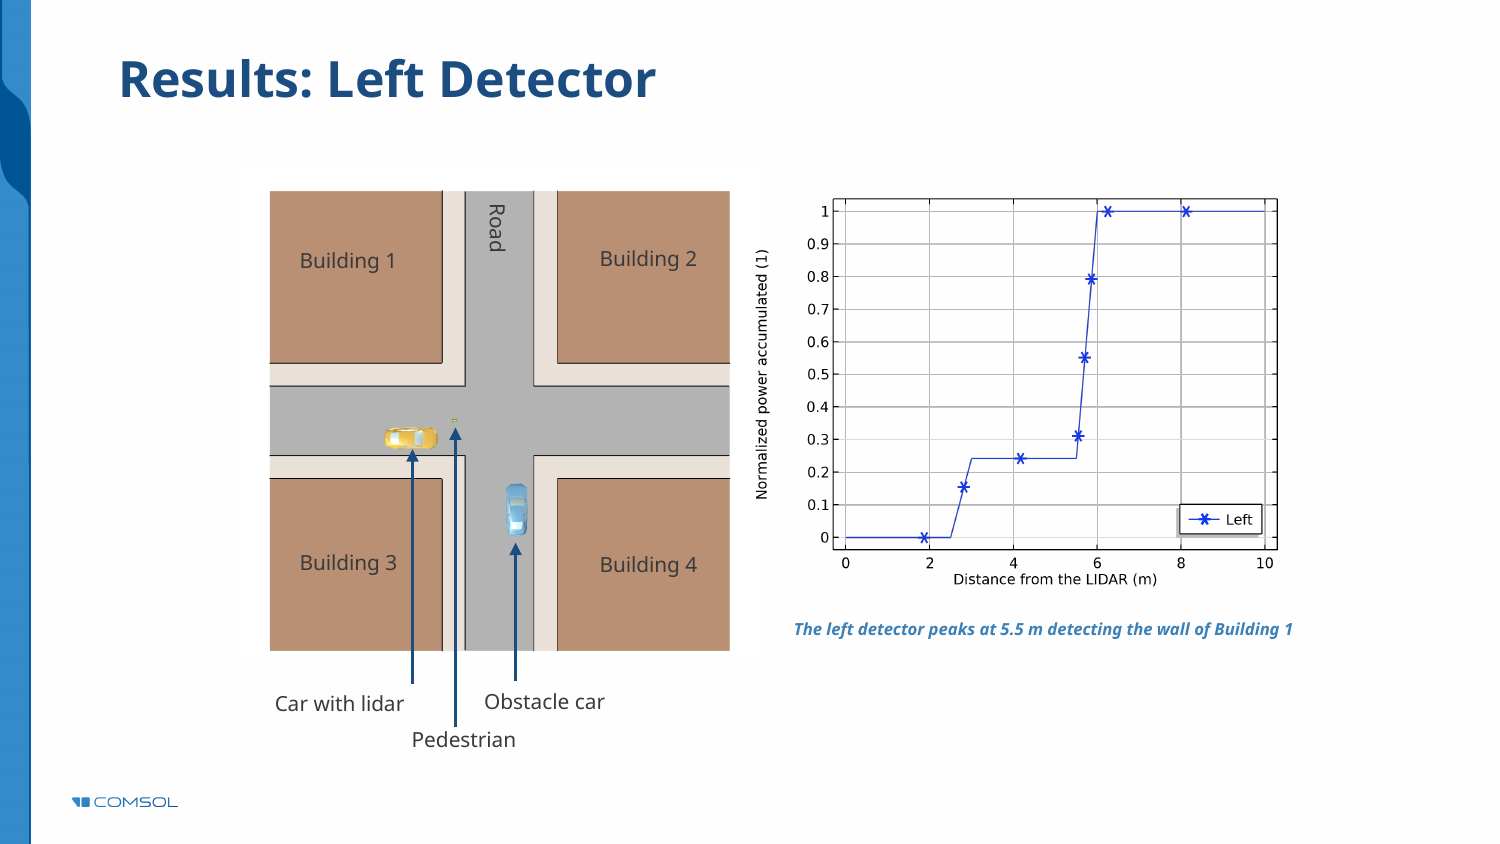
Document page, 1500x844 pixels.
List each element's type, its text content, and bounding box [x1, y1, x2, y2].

text_box Car with lidar [260, 682, 420, 723]
text_box Obstacle car [469, 681, 620, 722]
text_box Pedestrian [396, 719, 531, 760]
title Results: Left Detector [103, 46, 1425, 169]
text_box The left detector peaks at 5.5 m detecting the wall of Building 1 [779, 611, 1311, 647]
picture [0, 0, 1500, 844]
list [753, 192, 1284, 591]
